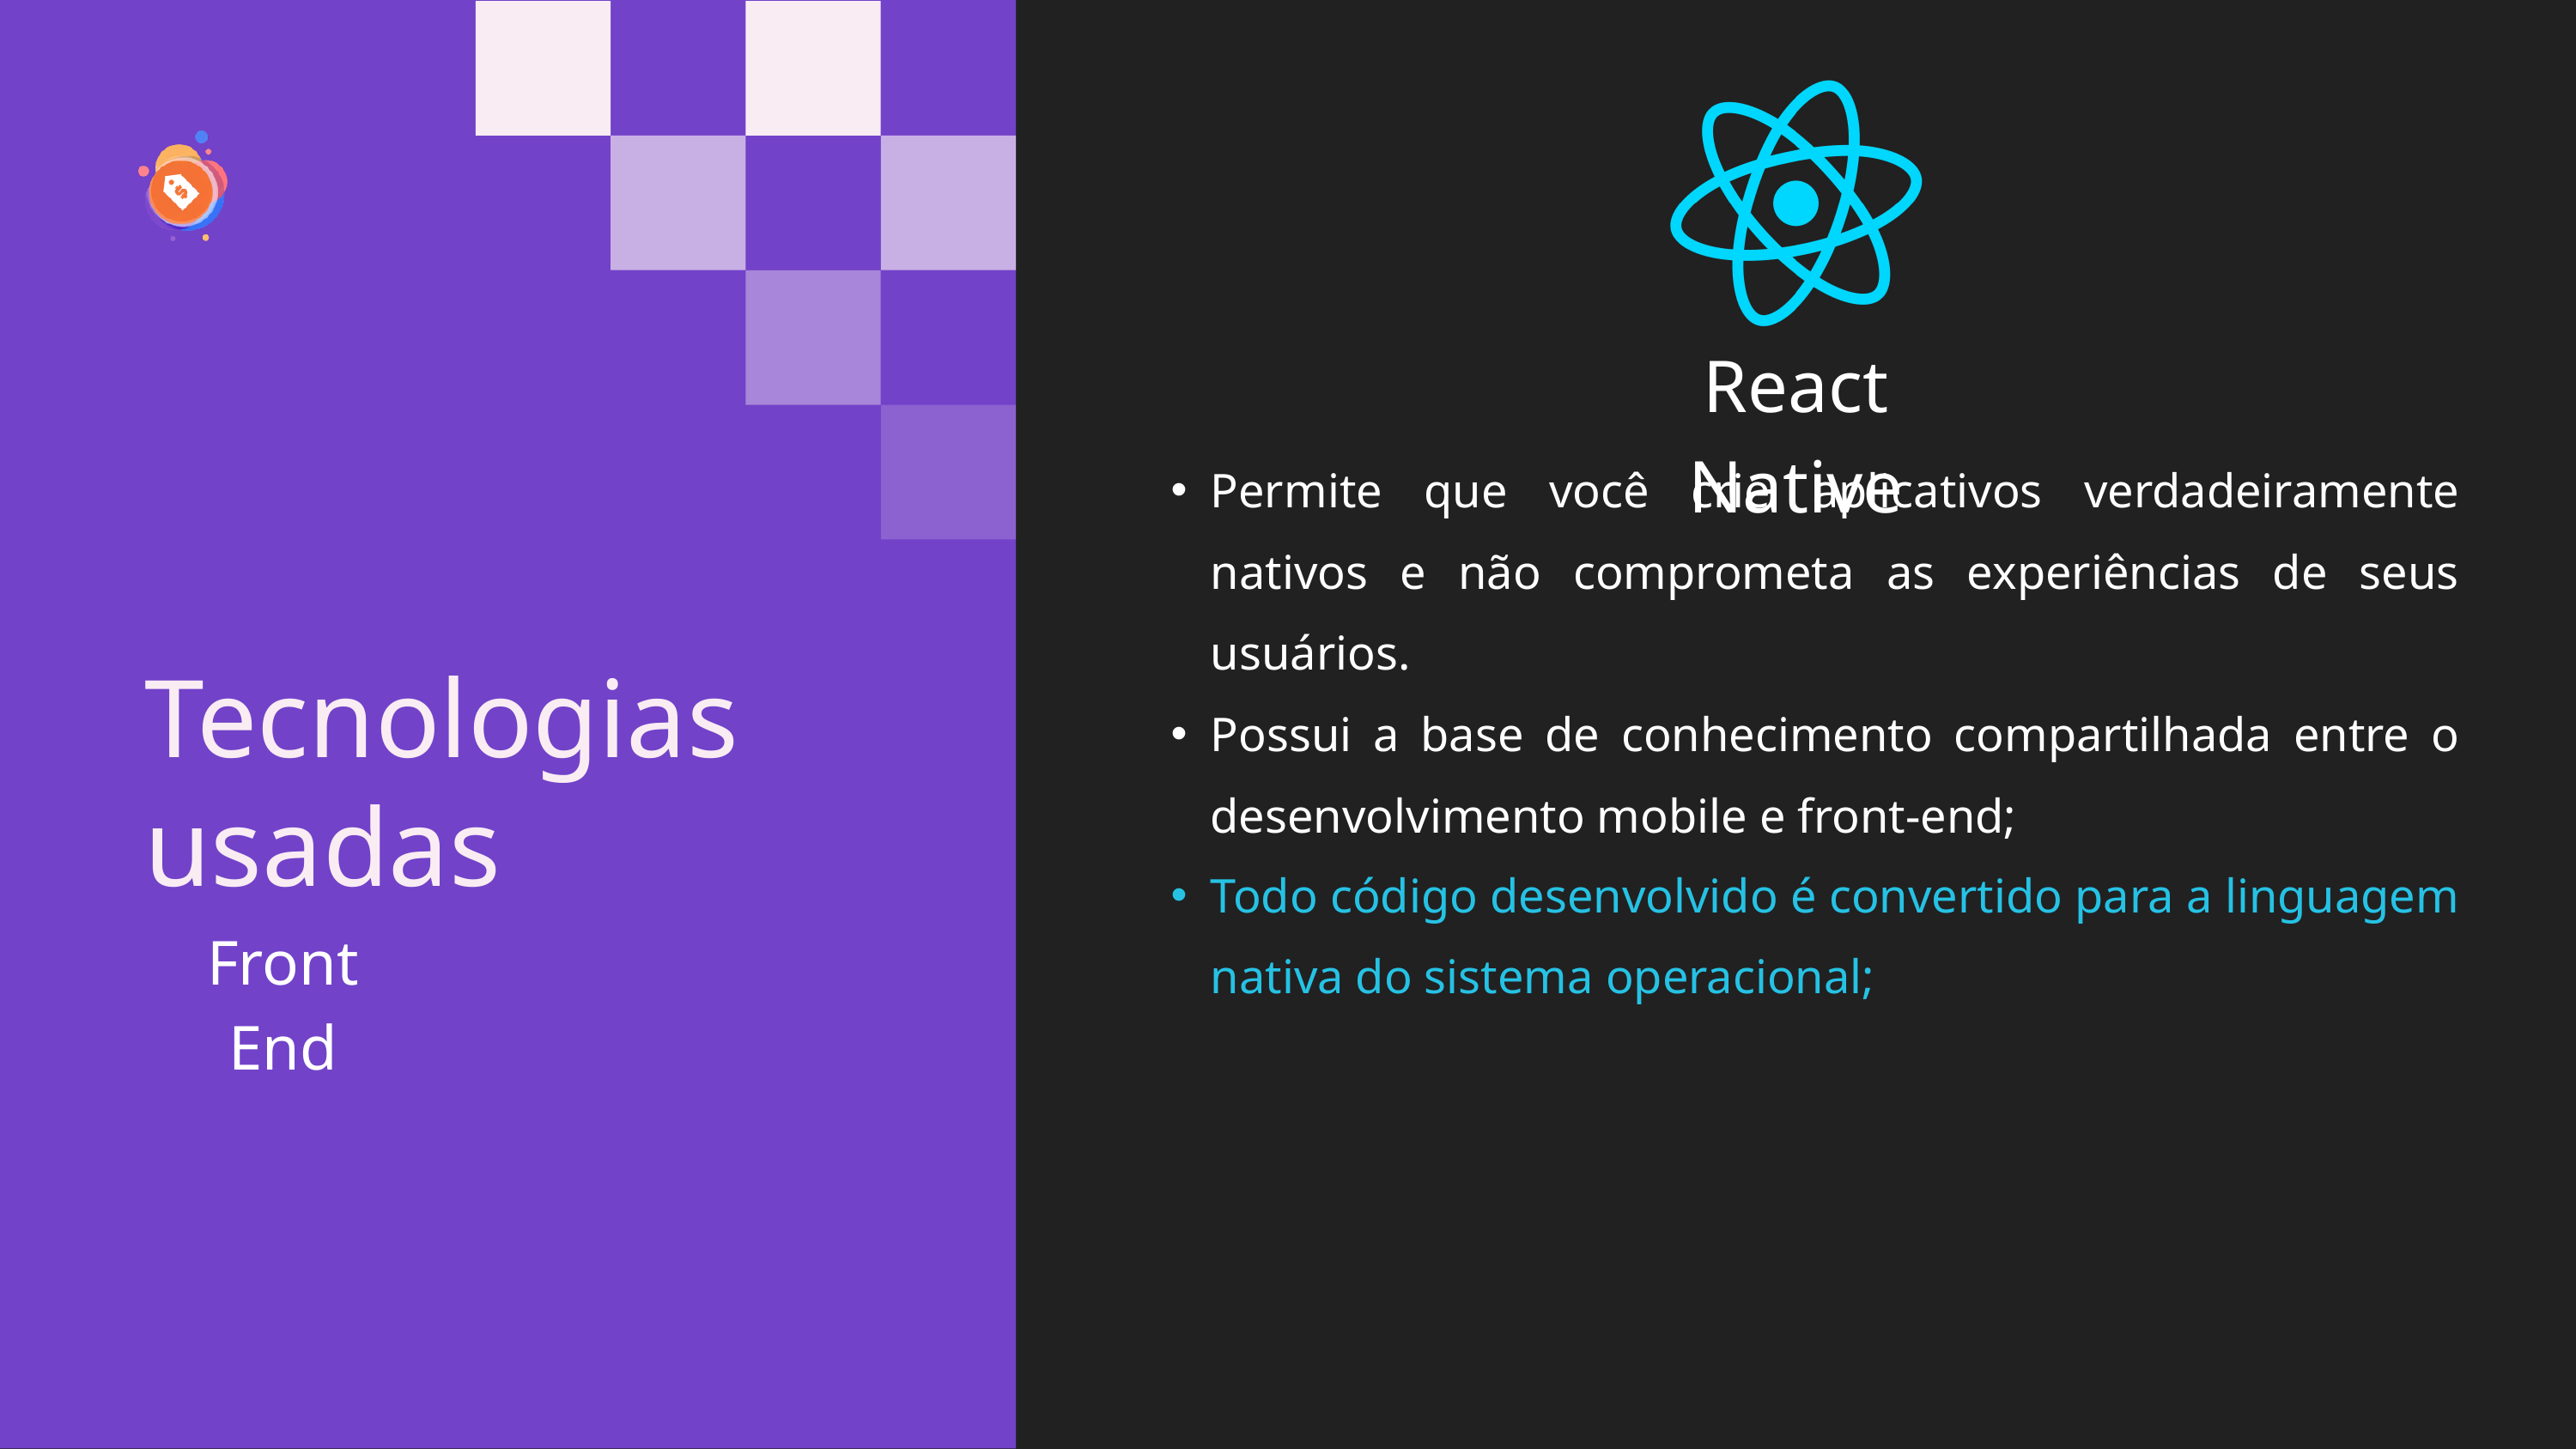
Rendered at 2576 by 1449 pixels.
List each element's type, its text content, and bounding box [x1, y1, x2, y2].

text_box Possui a base de conhecimento compartilhada entre o desenvolvimento mobile e front-end; [1131, 680, 2461, 841]
text_box [880, 135, 1017, 270]
text_box Front End [144, 912, 422, 1082]
text_box Todo código desenvolvido é convertido para a linguagem nativa do sistema operacional; [1131, 841, 2461, 1003]
text_box [475, 1, 611, 136]
text_box [745, 1, 881, 136]
text_box [129, 119, 240, 250]
text_box React Native [1603, 345, 1989, 436]
text_box [0, 0, 1017, 1449]
text_box [745, 270, 881, 405]
text_box Permite que você crie aplicativos verdadeiramente nativos e não comprometa as experiências de seus usuários. [1131, 436, 2461, 680]
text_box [1538, 68, 2054, 338]
text_box [880, 404, 1017, 540]
text_box [611, 135, 746, 270]
text_box Tecnologias usadas [144, 650, 933, 908]
